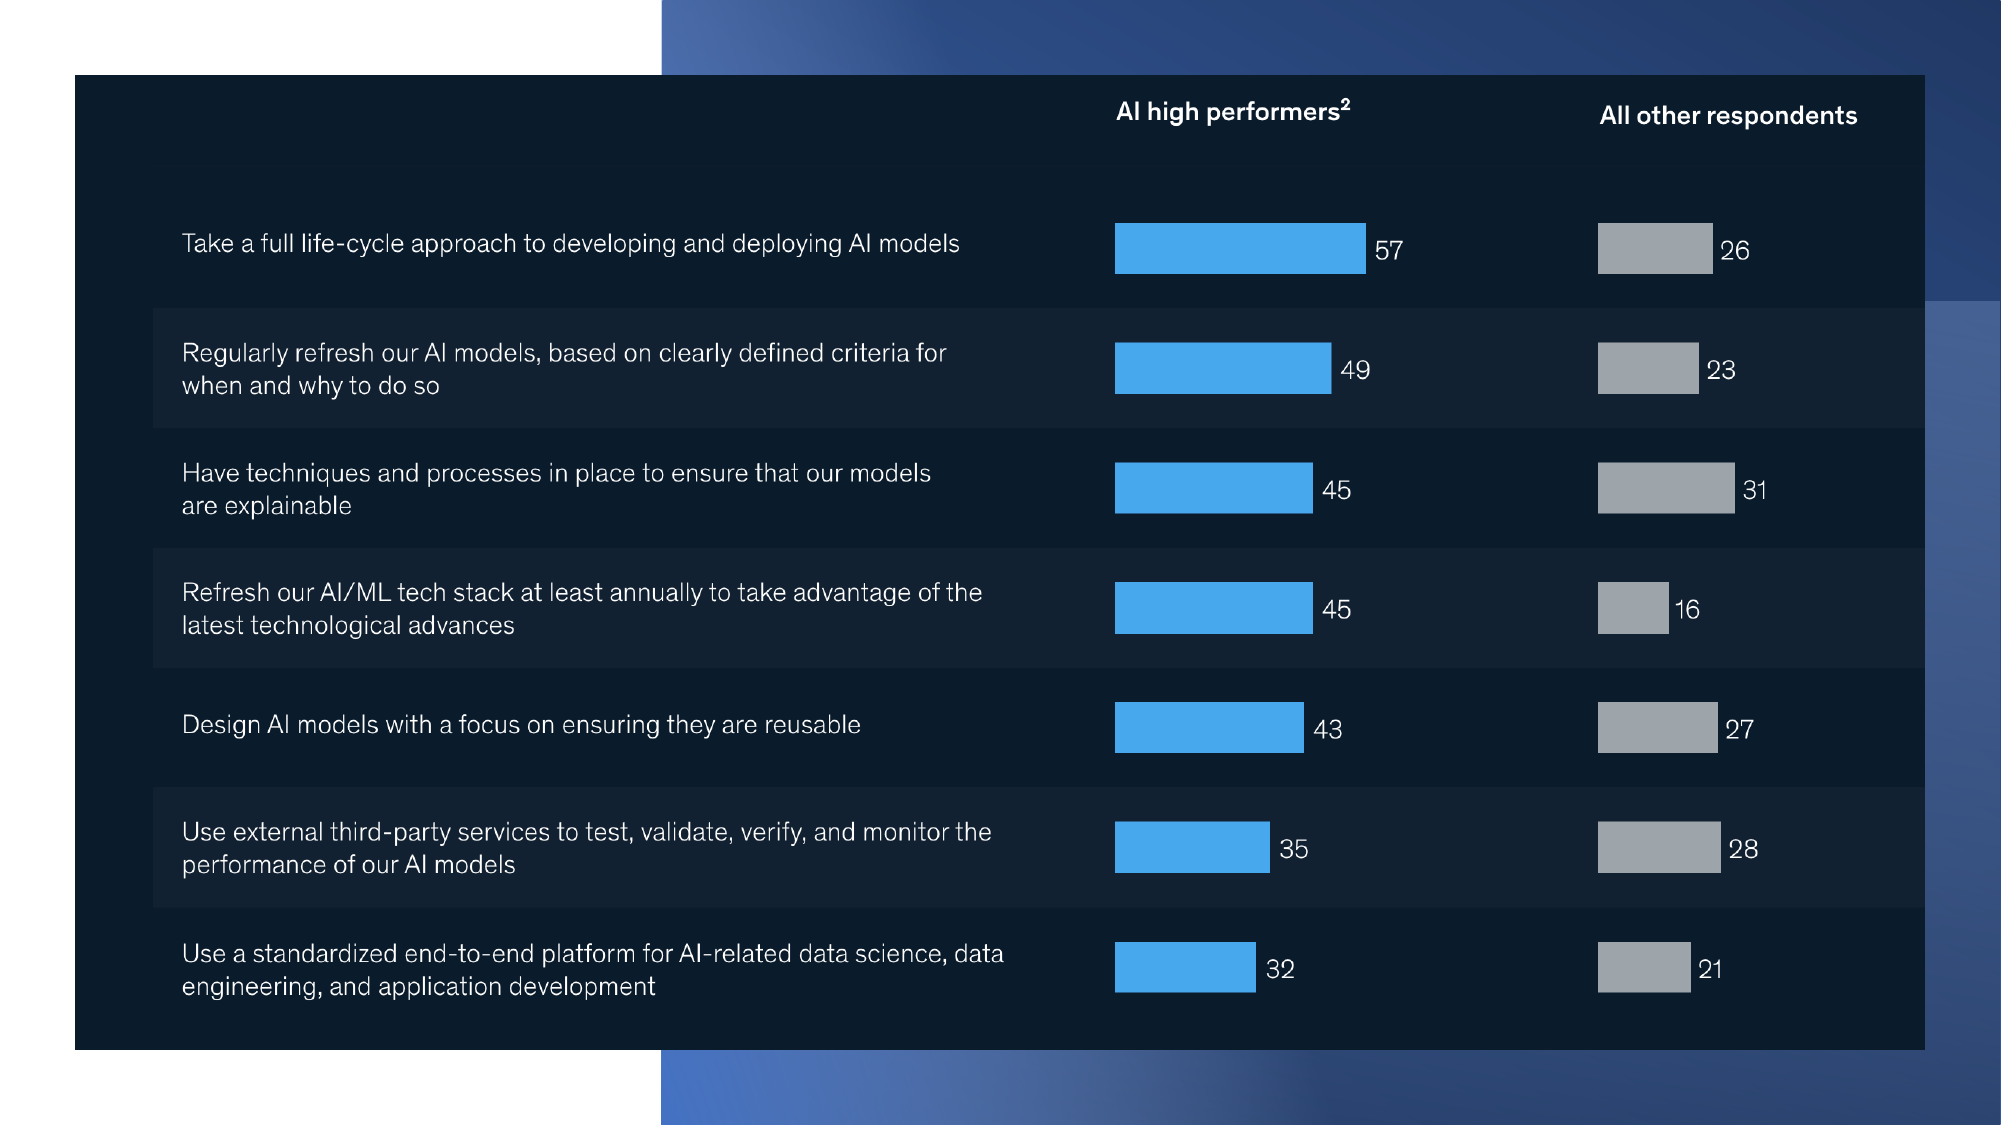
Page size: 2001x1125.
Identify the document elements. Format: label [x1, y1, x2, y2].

text_box [1798, 301, 2000, 1125]
picture [74, 74, 1925, 1050]
text_box [1798, 0, 2000, 301]
text_box [660, 1050, 1798, 1125]
text_box [660, 0, 1798, 74]
text_box [0, 0, 660, 1125]
